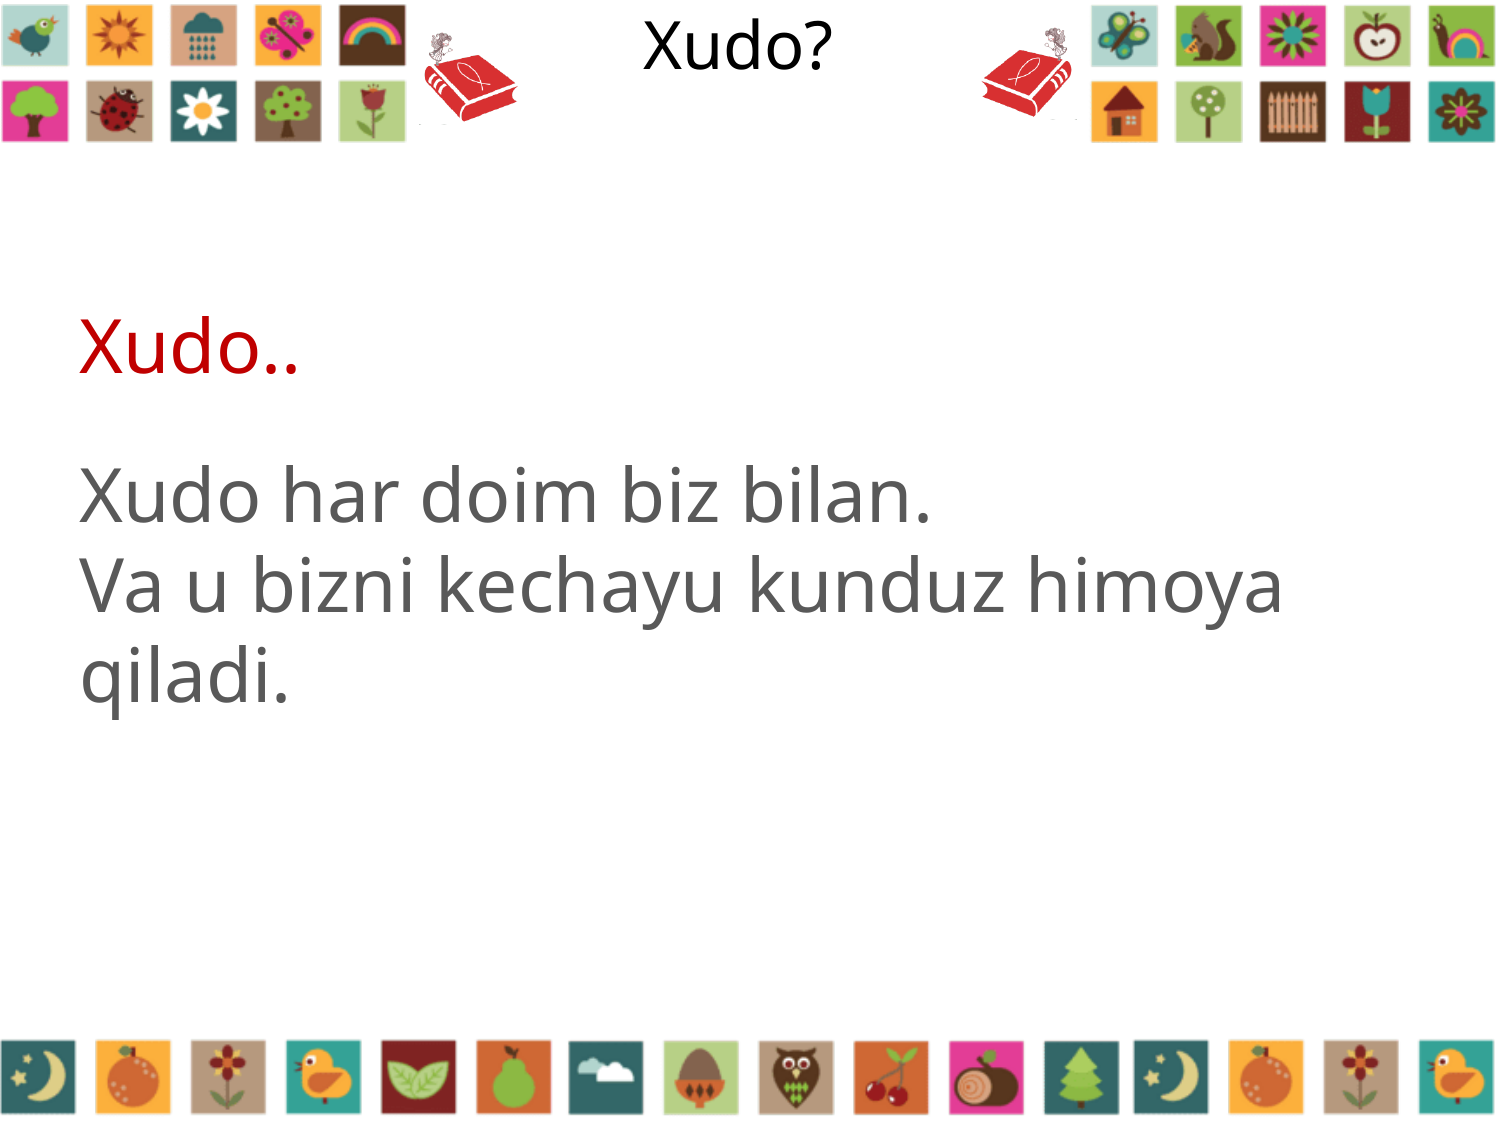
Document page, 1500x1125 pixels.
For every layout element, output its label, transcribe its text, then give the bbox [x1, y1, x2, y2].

text_box Xudo har doim biz bilan. Va u bizni kechayu kunduz himoya qiladi. [64, 440, 1412, 725]
text_box Xudo.. [64, 290, 1412, 396]
picture [950, 3, 1500, 150]
text_box Xudo? [414, 0, 1080, 91]
picture [0, 3, 550, 150]
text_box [0, 1028, 1500, 1118]
